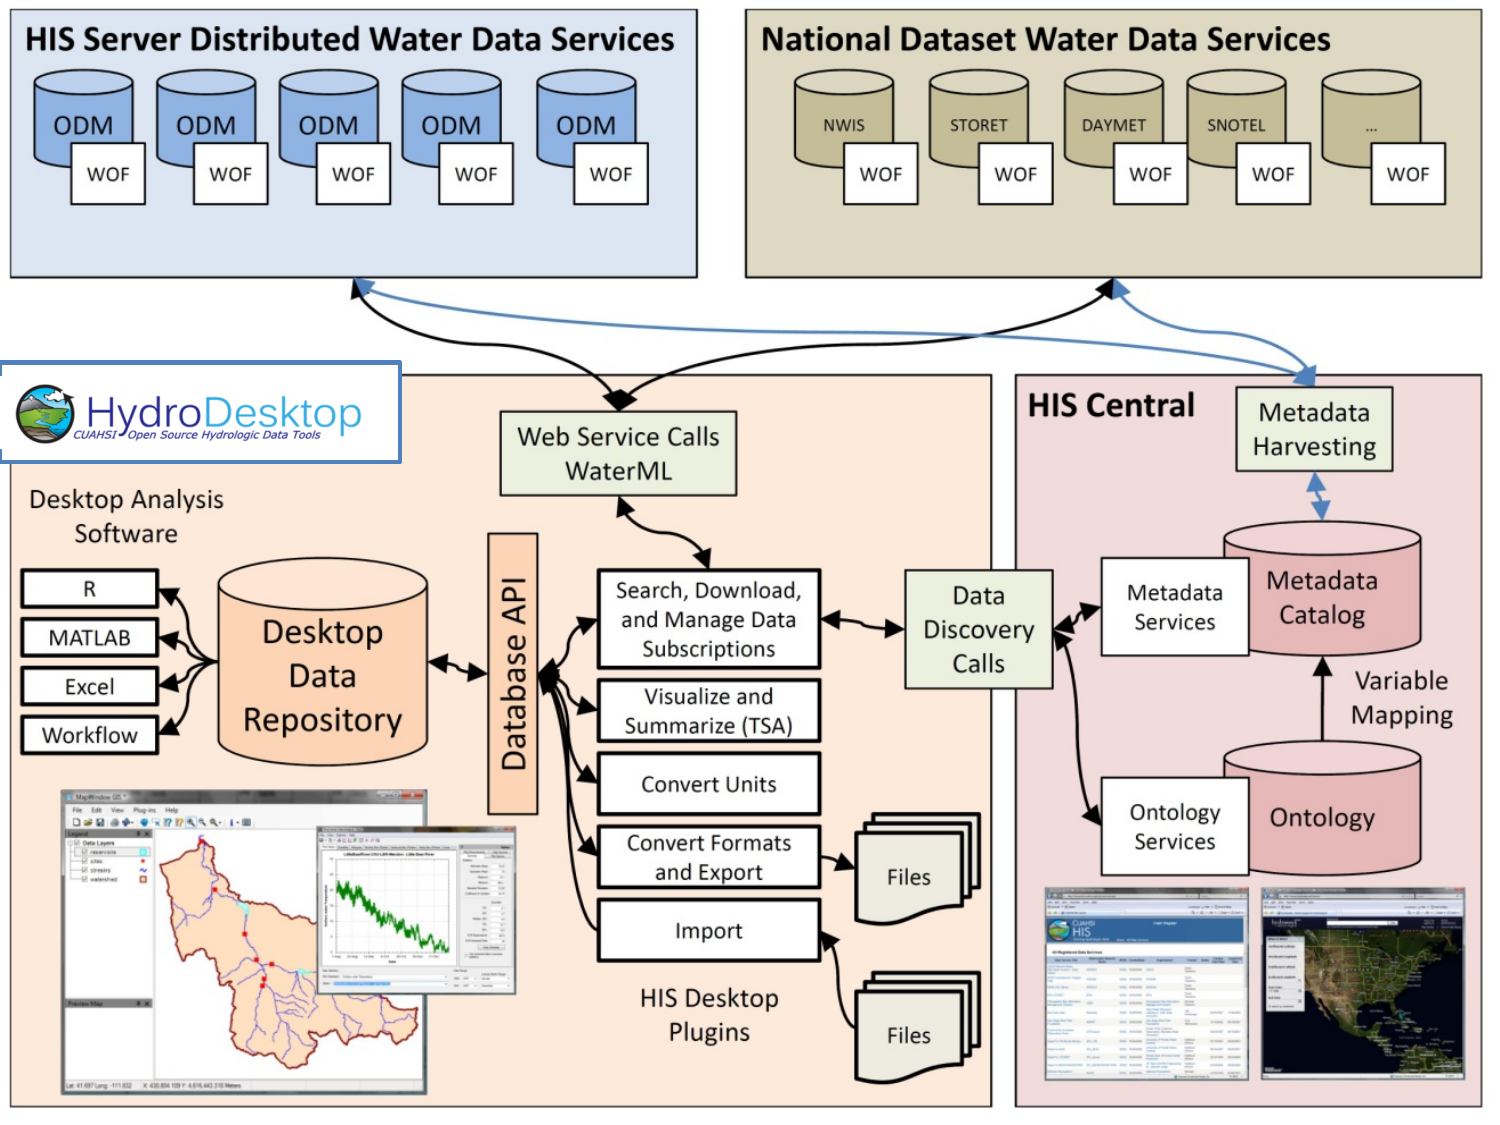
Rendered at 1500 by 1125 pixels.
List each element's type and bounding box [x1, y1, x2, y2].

picture [0, 375, 376, 450]
text_box [0, 0, 1500, 1125]
